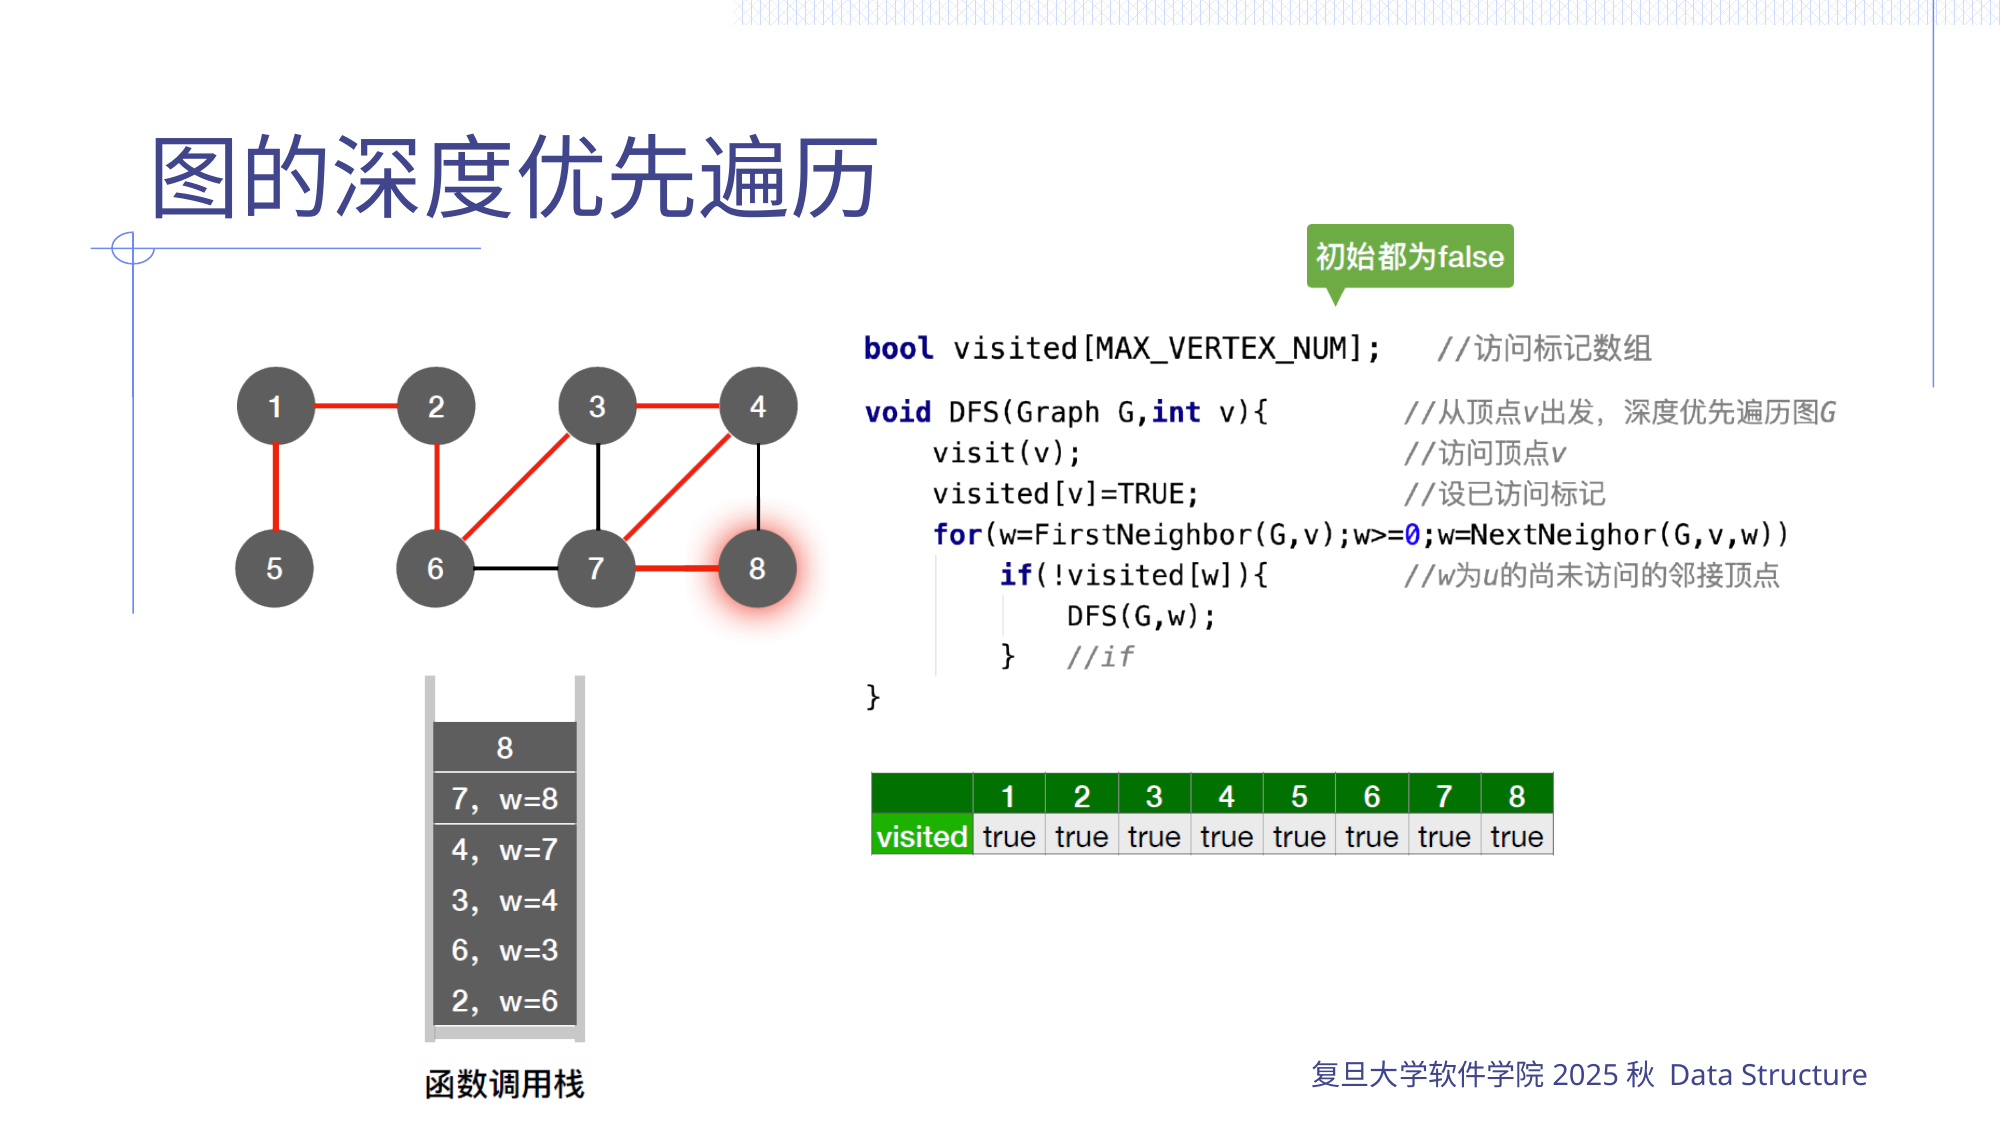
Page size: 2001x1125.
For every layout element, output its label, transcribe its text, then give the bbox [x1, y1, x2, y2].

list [196, 184, 1871, 1116]
title 图的深度优先遍历 [133, 50, 1834, 238]
